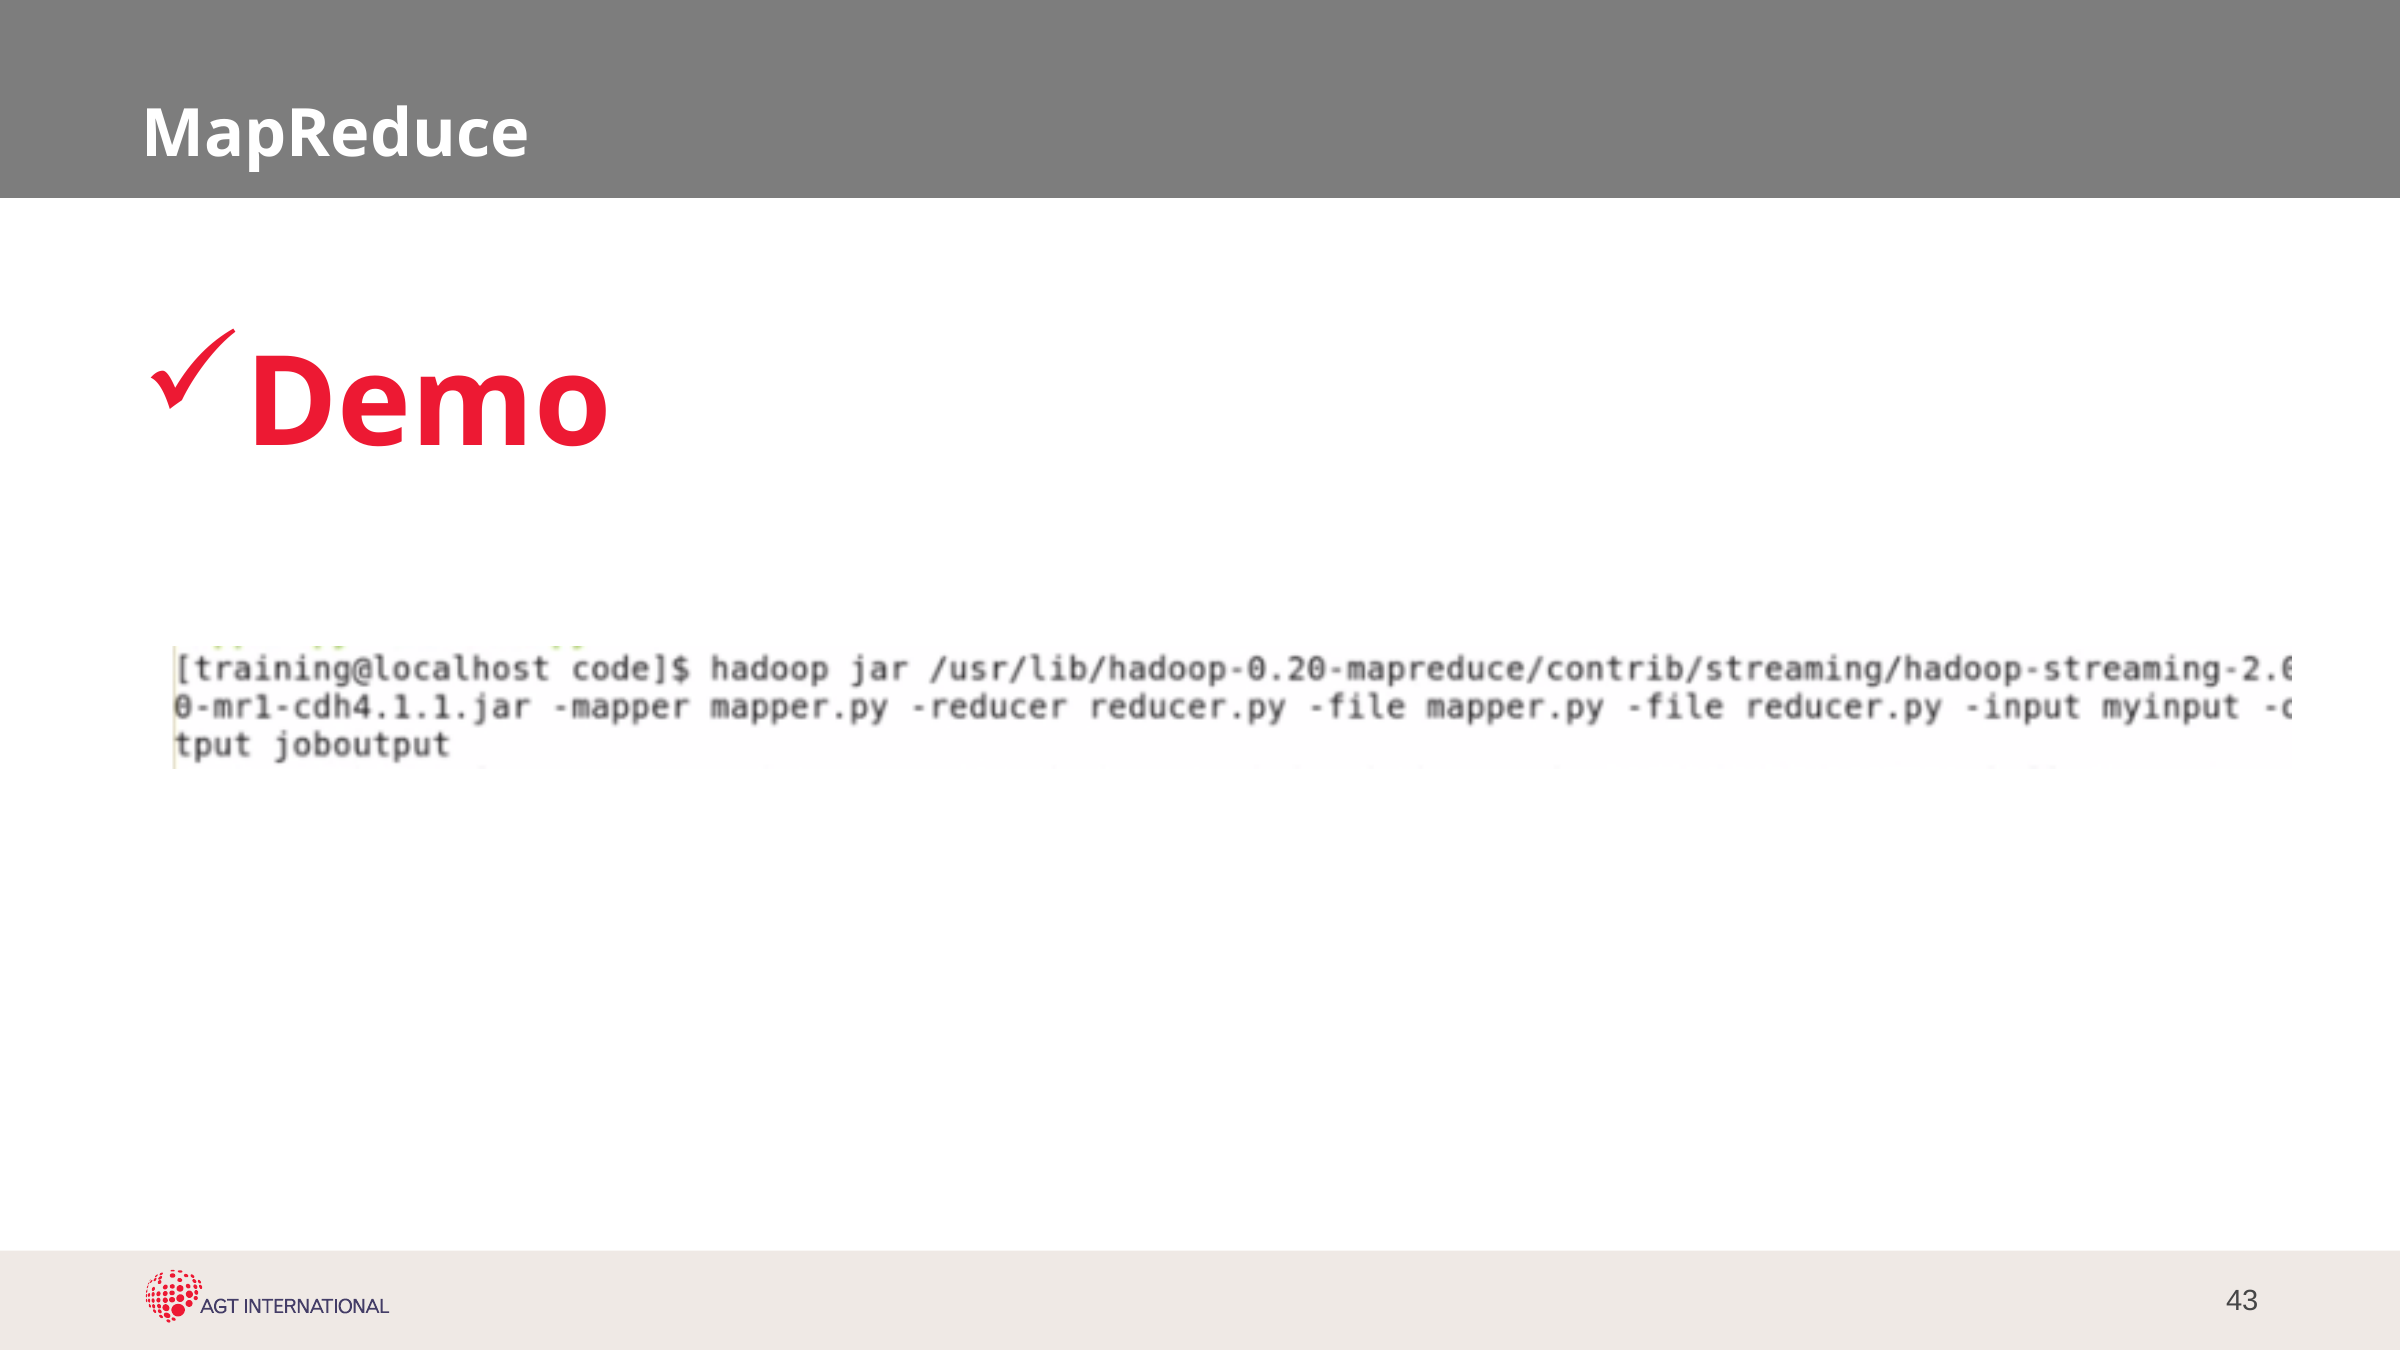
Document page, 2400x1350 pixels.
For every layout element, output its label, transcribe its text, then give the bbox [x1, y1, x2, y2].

picture [171, 646, 2292, 769]
list Demo [120, 309, 2249, 465]
title MapReduce [120, 69, 2253, 180]
